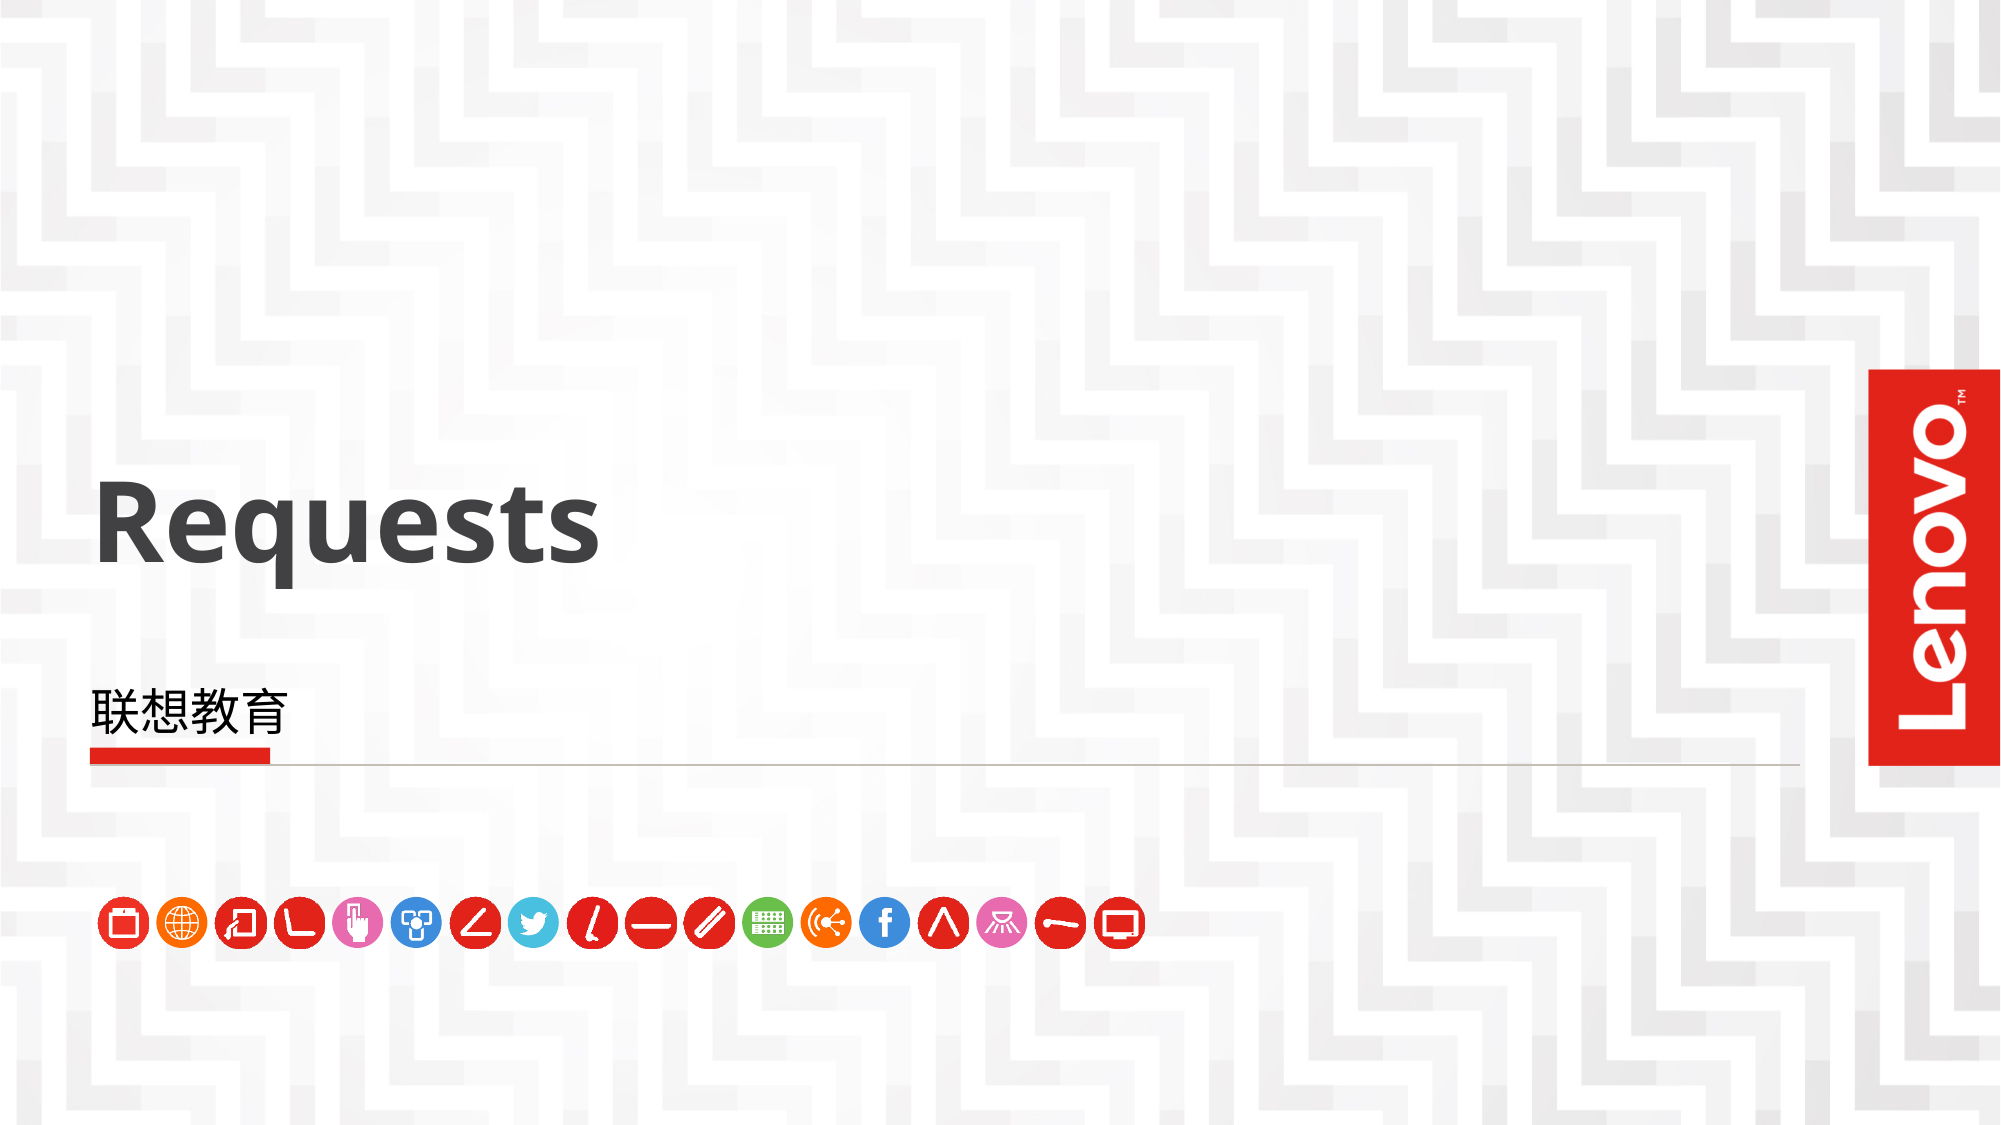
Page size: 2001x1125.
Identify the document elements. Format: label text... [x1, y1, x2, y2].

title Requests [90, 424, 1522, 596]
subtitle 联想教育 [90, 666, 1520, 741]
picture [0, 0, 2001, 1125]
